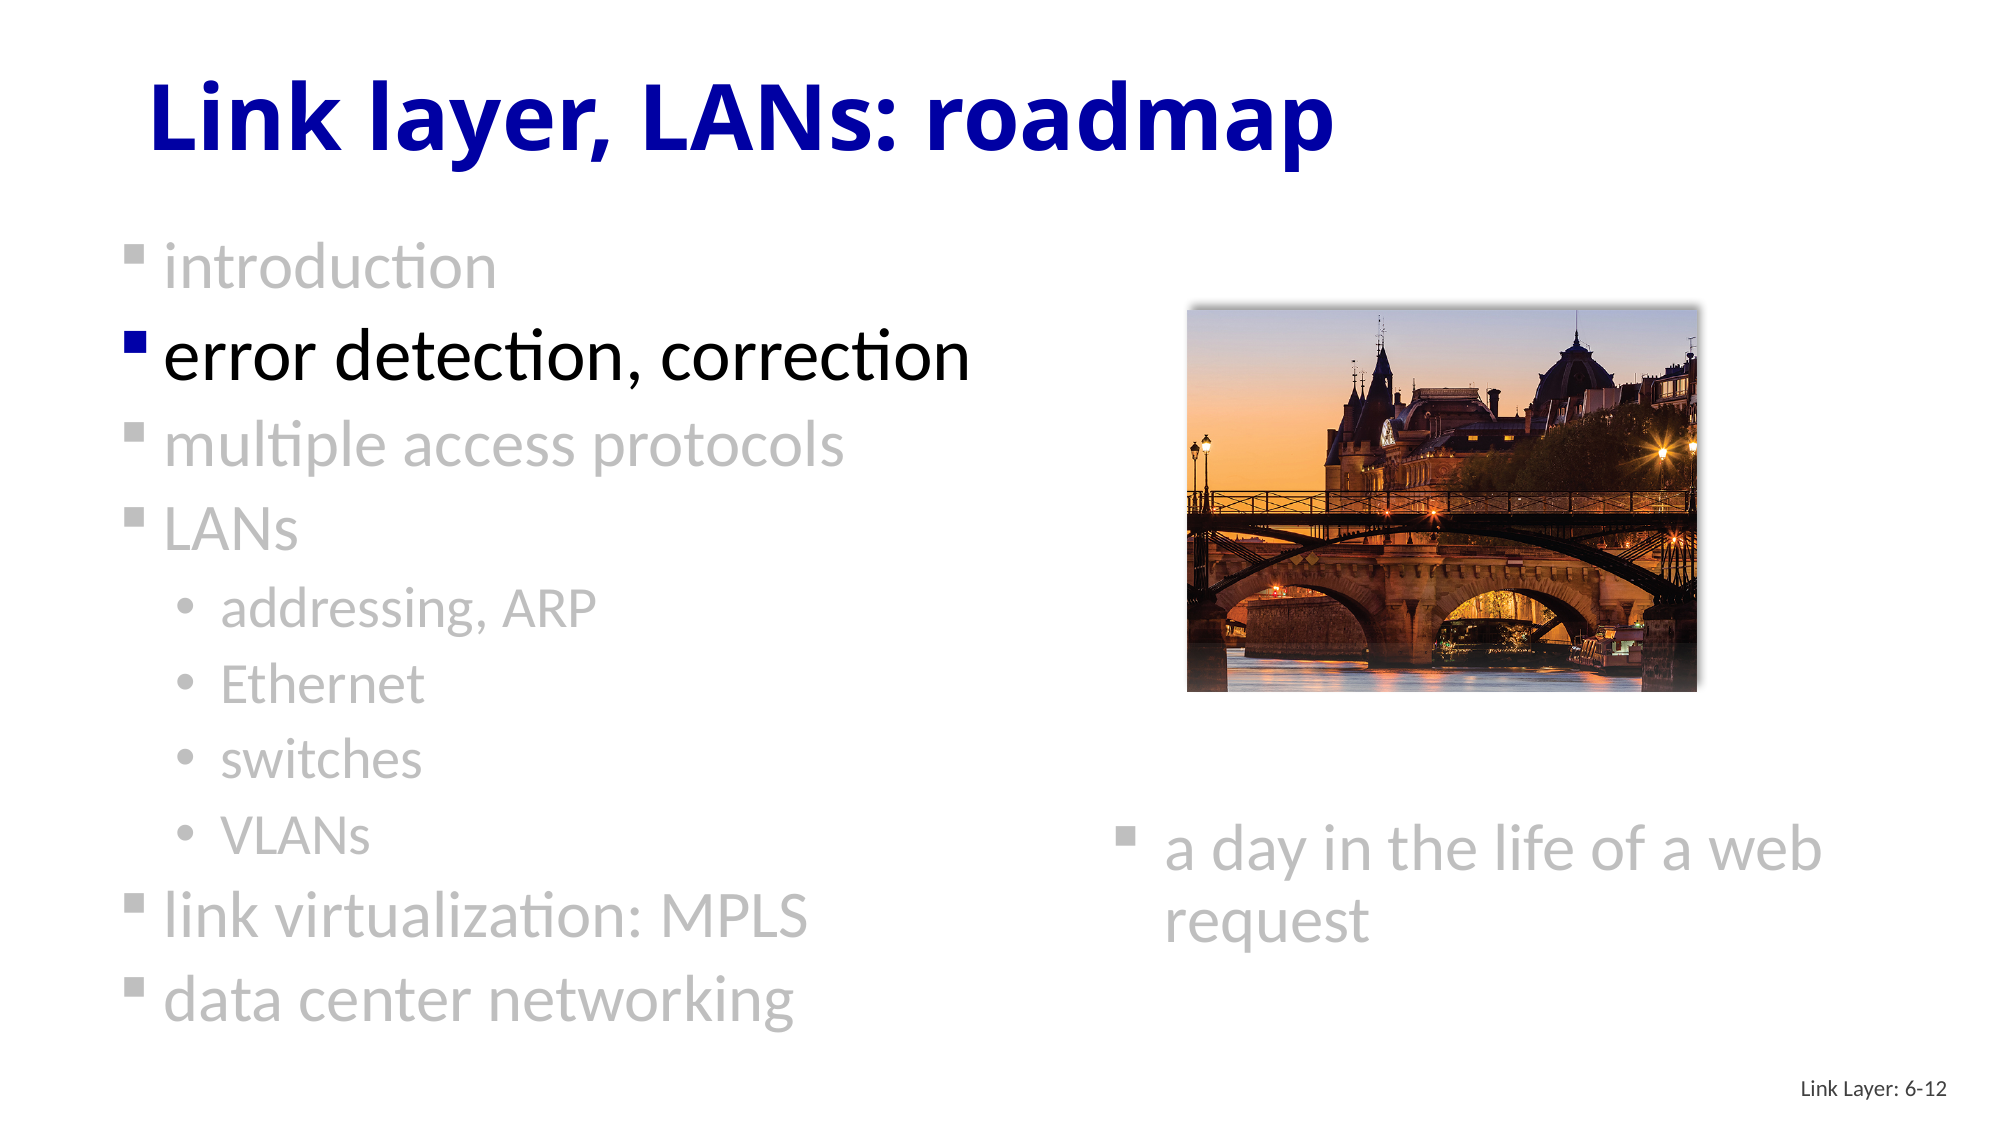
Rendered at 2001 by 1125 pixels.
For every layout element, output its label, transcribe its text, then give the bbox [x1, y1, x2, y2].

slide_number Link Layer: 6-12 [1512, 1056, 1963, 1117]
text_box a day in the life of a web request [1075, 804, 1907, 966]
title Link layer, LANs: roadmap [131, 47, 1856, 195]
text_box introduction error detection, correction multiple access protocols LANs addressing, ARP Ethernet switches VLANs link virtualization: MPLS data center networking [102, 223, 1017, 1050]
picture [1187, 310, 1697, 692]
